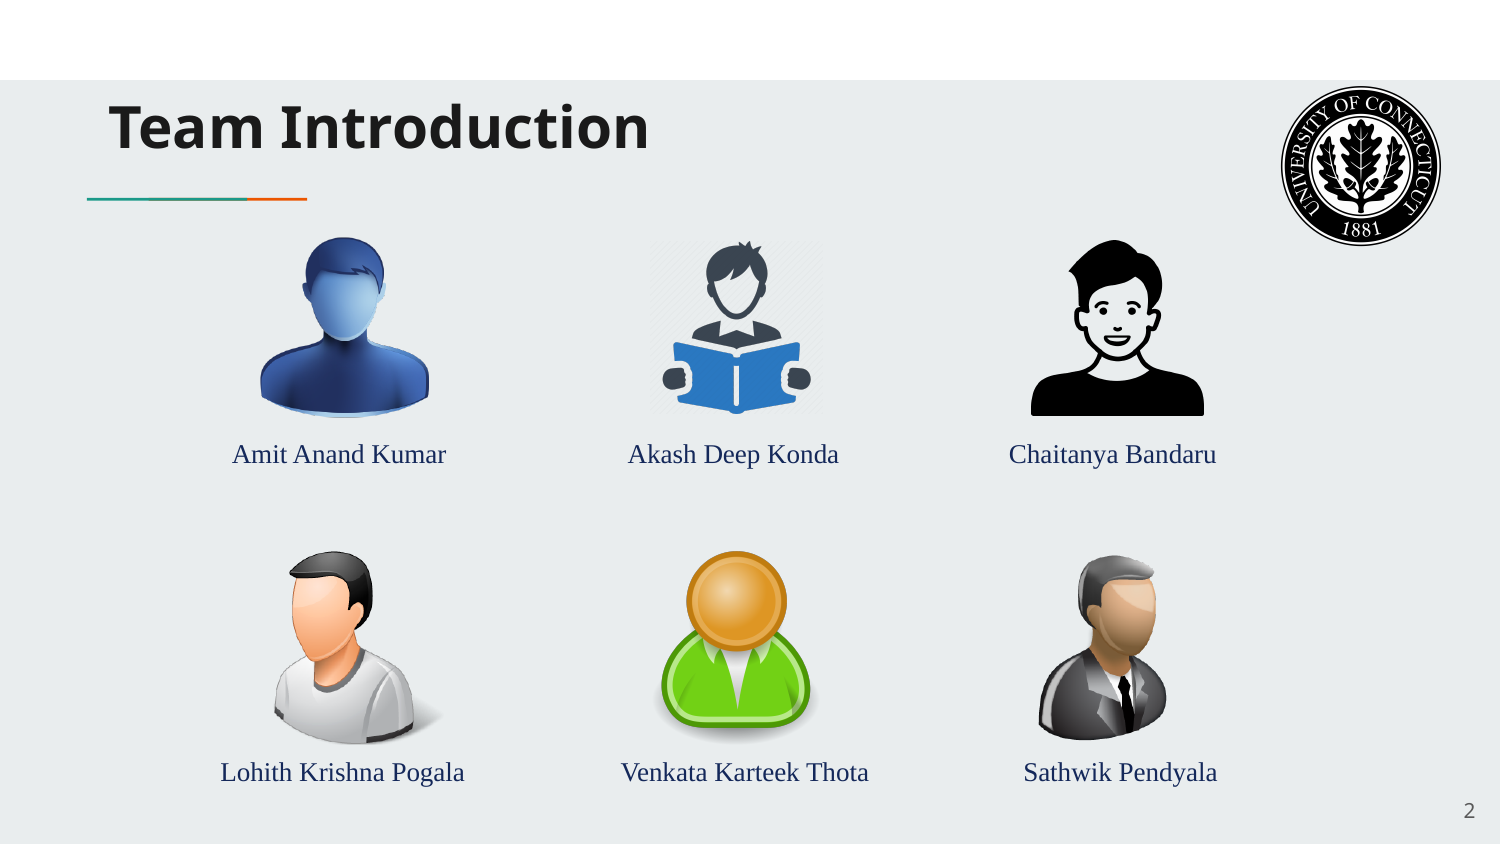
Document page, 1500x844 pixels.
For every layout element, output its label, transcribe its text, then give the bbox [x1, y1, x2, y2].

text_box Amit Anand Kumar [216, 425, 479, 484]
picture [1273, 80, 1449, 254]
text_box Chaitanya Bandaru [993, 425, 1242, 484]
title Team Introduction [93, 74, 1355, 196]
picture [1031, 240, 1204, 416]
picture [261, 550, 456, 745]
picture [1016, 554, 1203, 741]
picture [652, 550, 820, 745]
text_box Venkata Karteek Thota [605, 743, 902, 802]
text_box Lohith Krishna Pogala [205, 743, 491, 802]
text_box Sathwik Pendyala [1008, 743, 1256, 802]
picture [247, 230, 442, 425]
picture [650, 241, 823, 414]
slide_number ‹#› [1400, 779, 1491, 844]
text_box Akash Deep Konda [612, 425, 860, 484]
